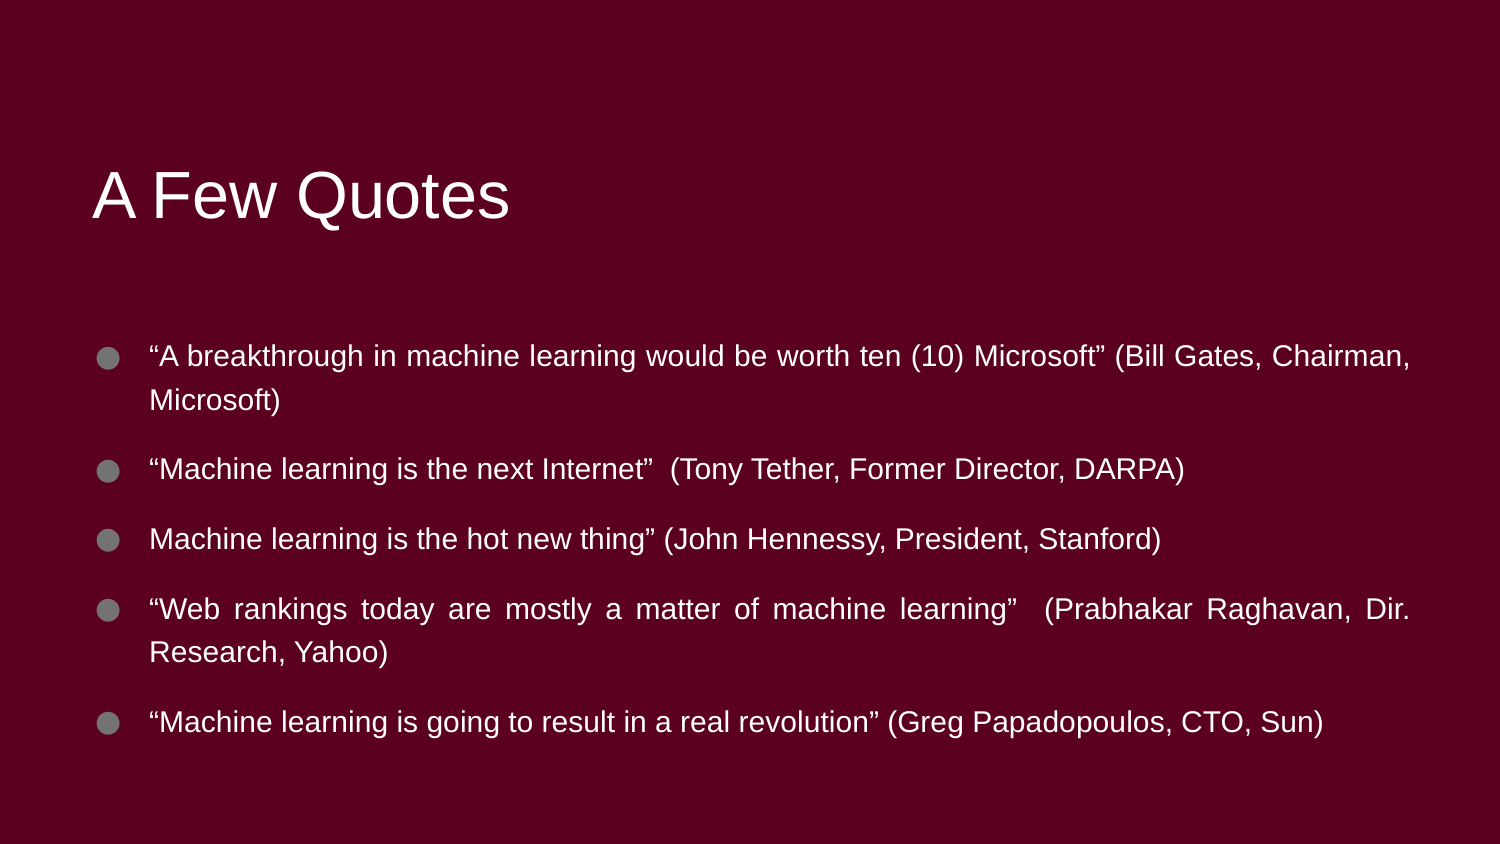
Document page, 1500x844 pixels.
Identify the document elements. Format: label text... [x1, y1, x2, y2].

list “A breakthrough in machine learning would be worth ten (10) Microsoft” (Bill Gates, Chairman, Microsoft) “Machine learning is the next Internet” (Tony Tether, Former Director, DARPA) Machine learning is the hot new thing” (John Hennessy, President, Stanford) “Web rankings today are mostly a matter of machine learning” (Prabhakar Raghavan, Dir. Research, Yahoo) “Machine learning is going to result in a real revolution” (Greg Papadopoulos, CTO, Sun) [77, 314, 1427, 760]
title A Few Quotes [77, 121, 1427, 248]
